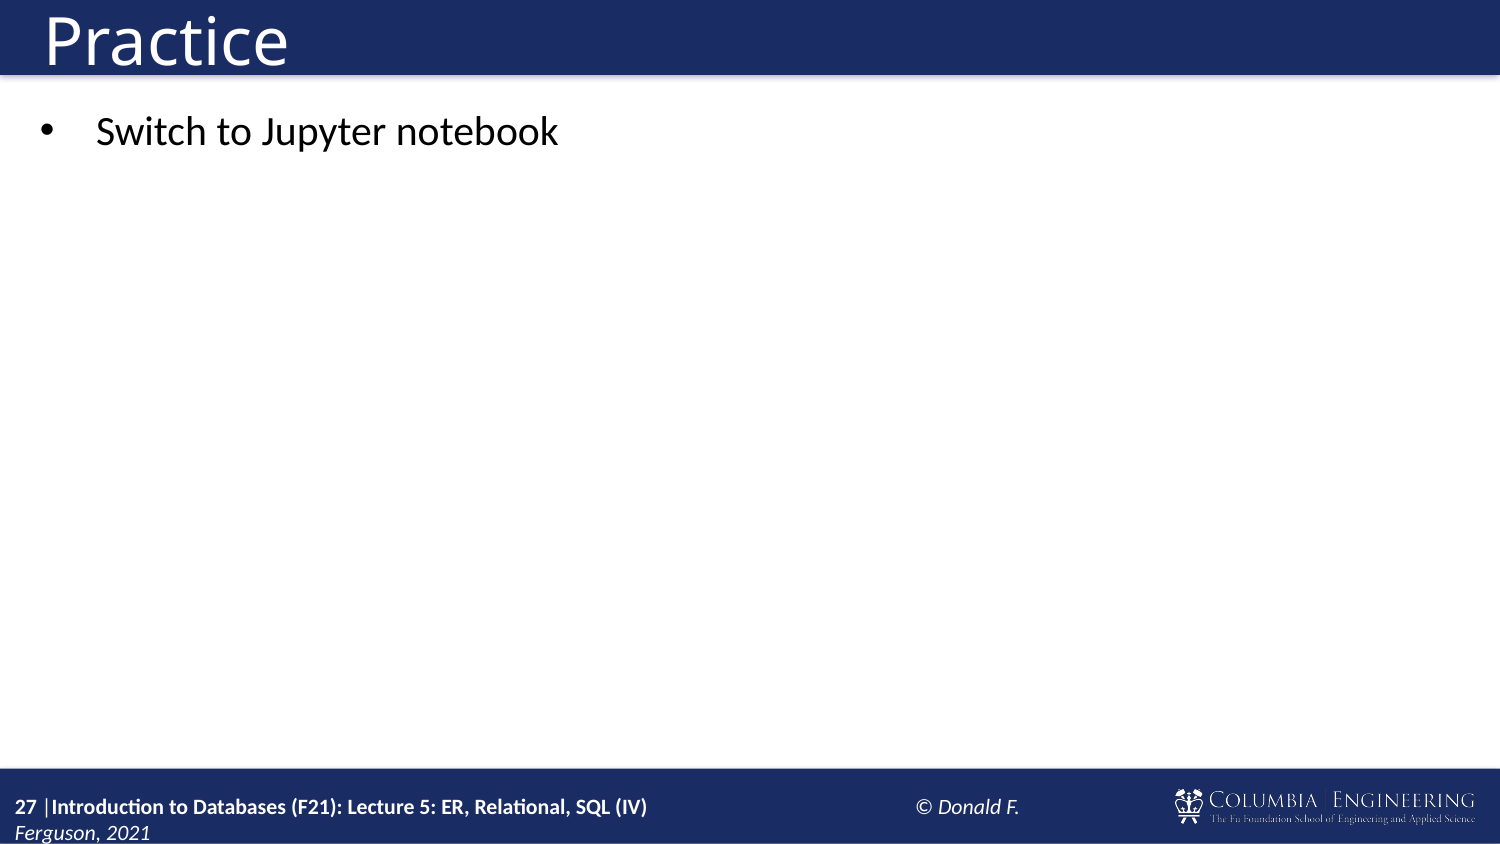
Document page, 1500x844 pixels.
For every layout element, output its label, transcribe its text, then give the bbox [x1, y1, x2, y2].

title Practice [28, 0, 1450, 73]
list Switch to Jupyter notebook [24, 96, 1475, 760]
